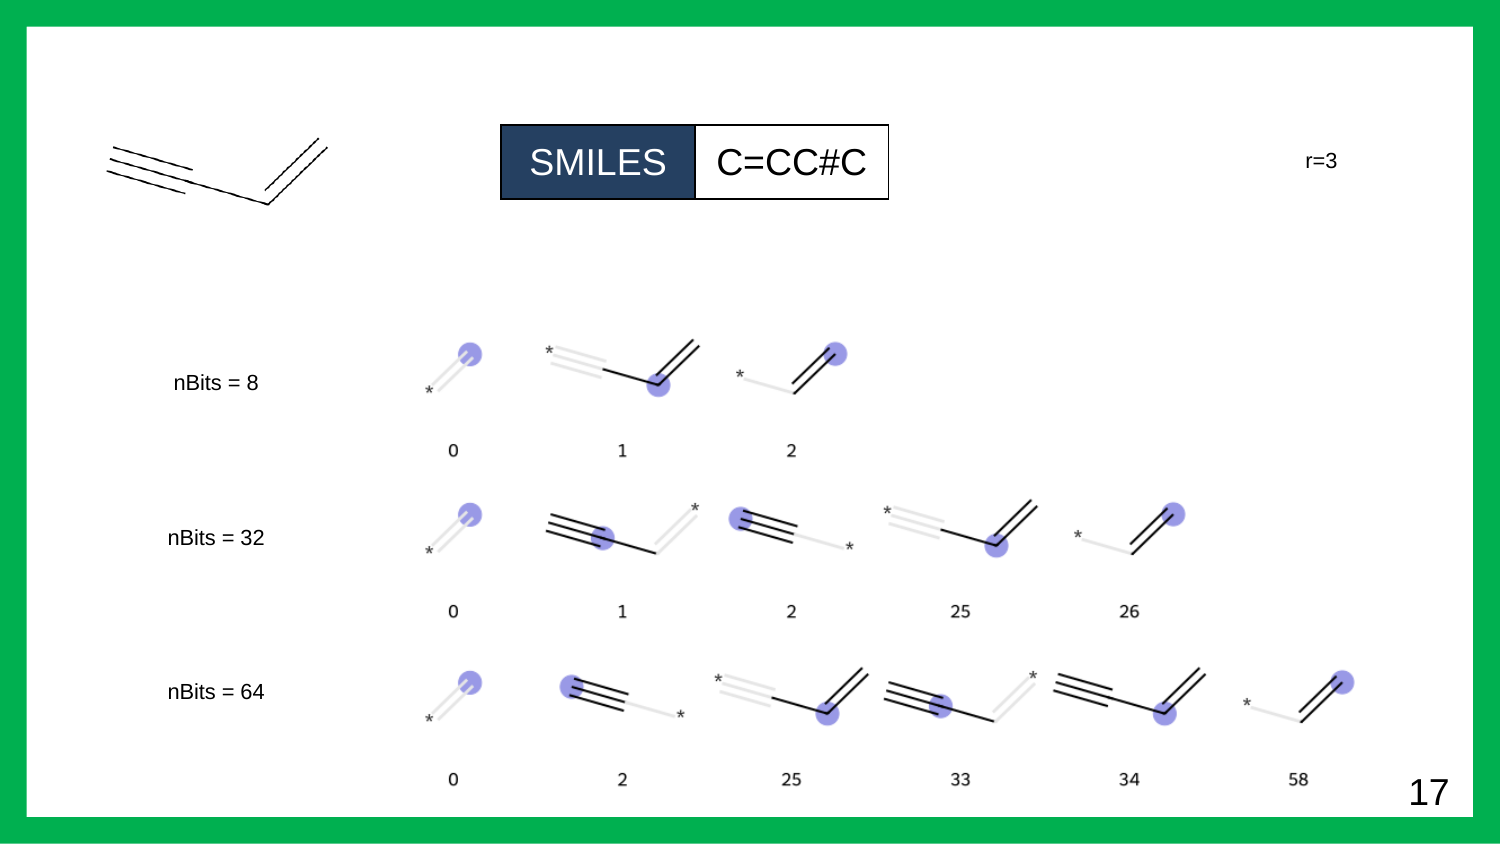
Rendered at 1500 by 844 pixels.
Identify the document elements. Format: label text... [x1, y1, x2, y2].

table_header SMILES [502, 126, 694, 198]
table_header C=CC#C [696, 126, 888, 198]
text_box nBits = 64 [117, 670, 315, 712]
text_box nBits = 8 [117, 361, 315, 403]
picture [369, 291, 1383, 790]
slide_number 17 [1127, 767, 1465, 813]
picture [94, 49, 338, 293]
text_box r=3 [1222, 138, 1421, 180]
text_box nBits = 32 [117, 515, 315, 557]
